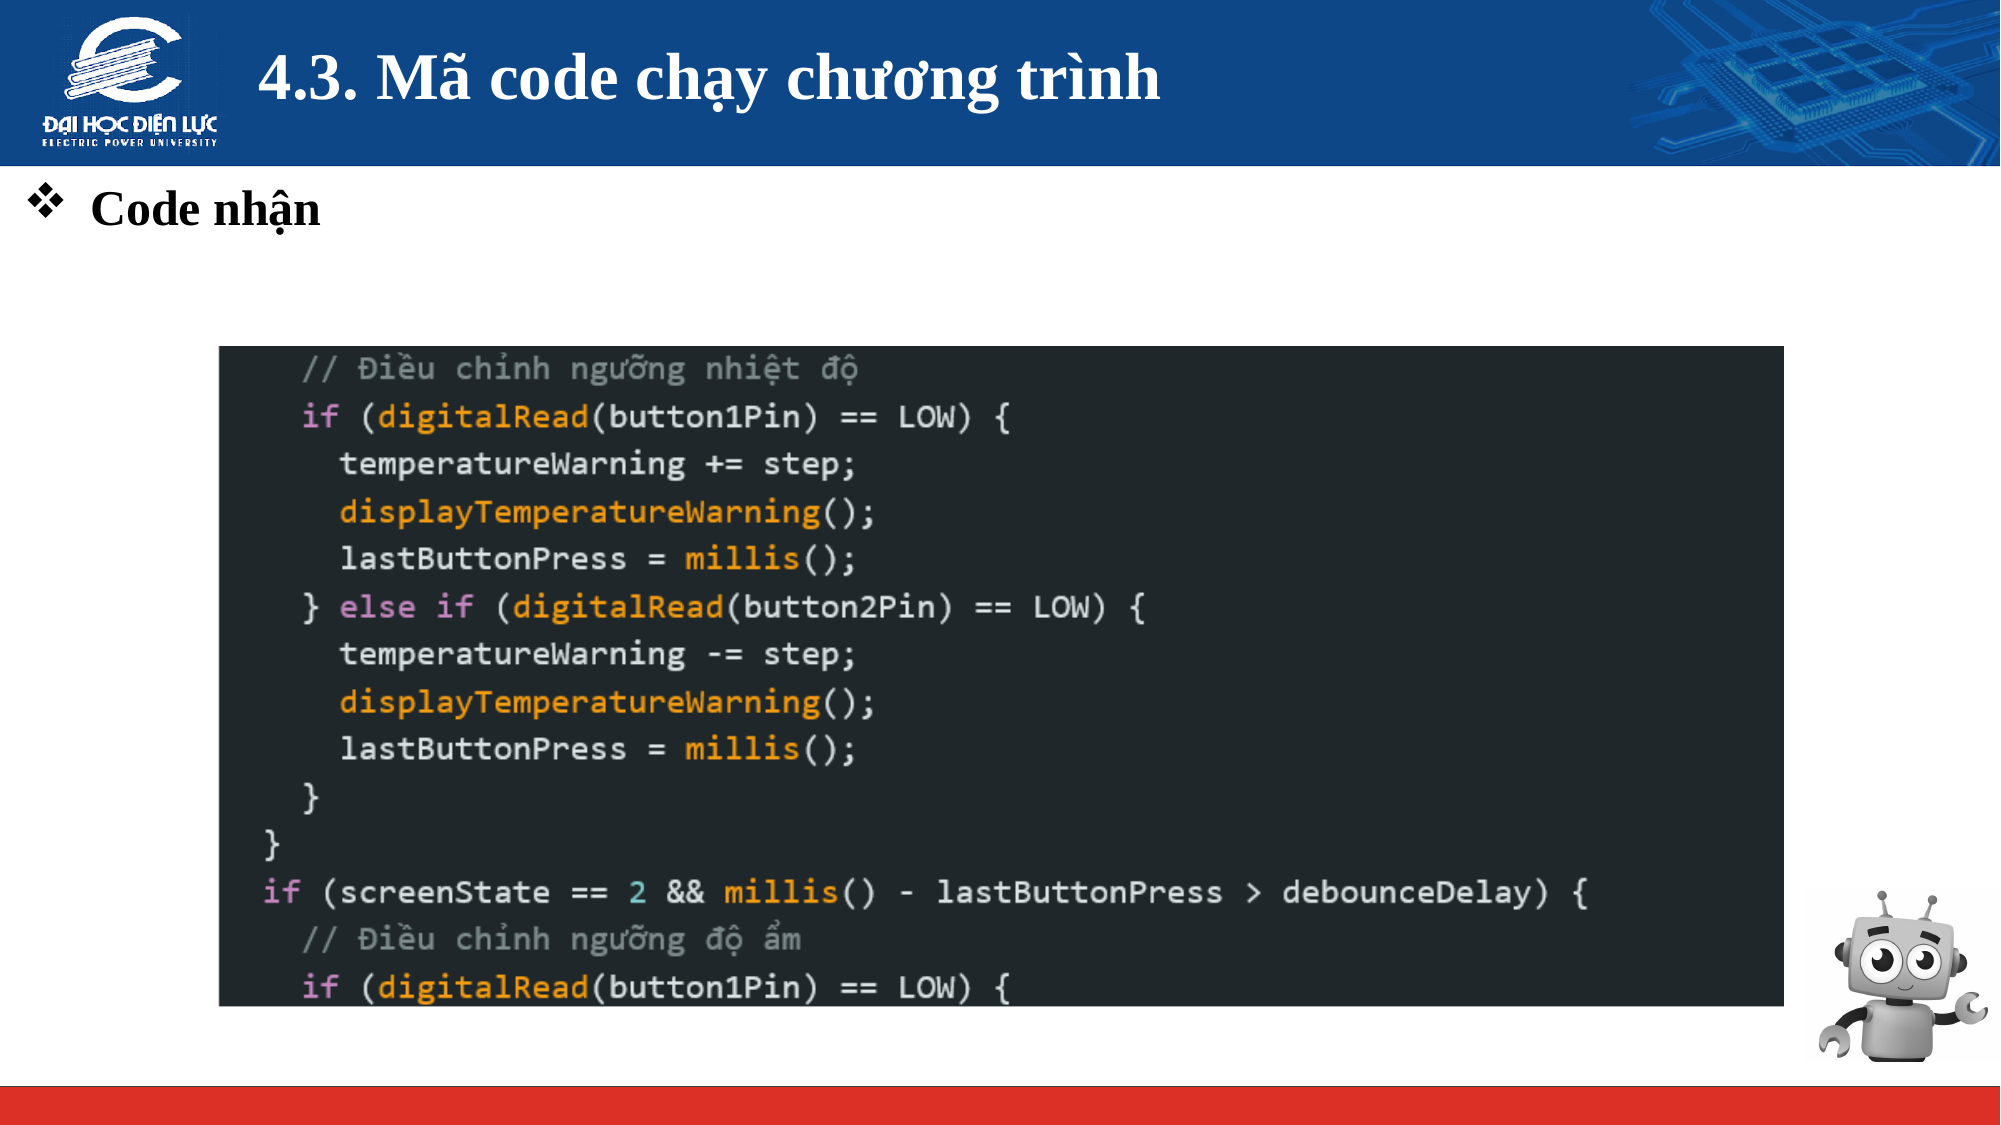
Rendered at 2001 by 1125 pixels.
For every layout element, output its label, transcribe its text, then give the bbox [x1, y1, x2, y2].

list Code nhận [0, 174, 2000, 1075]
picture [216, 346, 1784, 1010]
title 4.3. Mã code chạy chương trình [243, 22, 1636, 134]
picture [0, 1075, 2000, 1125]
picture [0, 0, 2000, 174]
